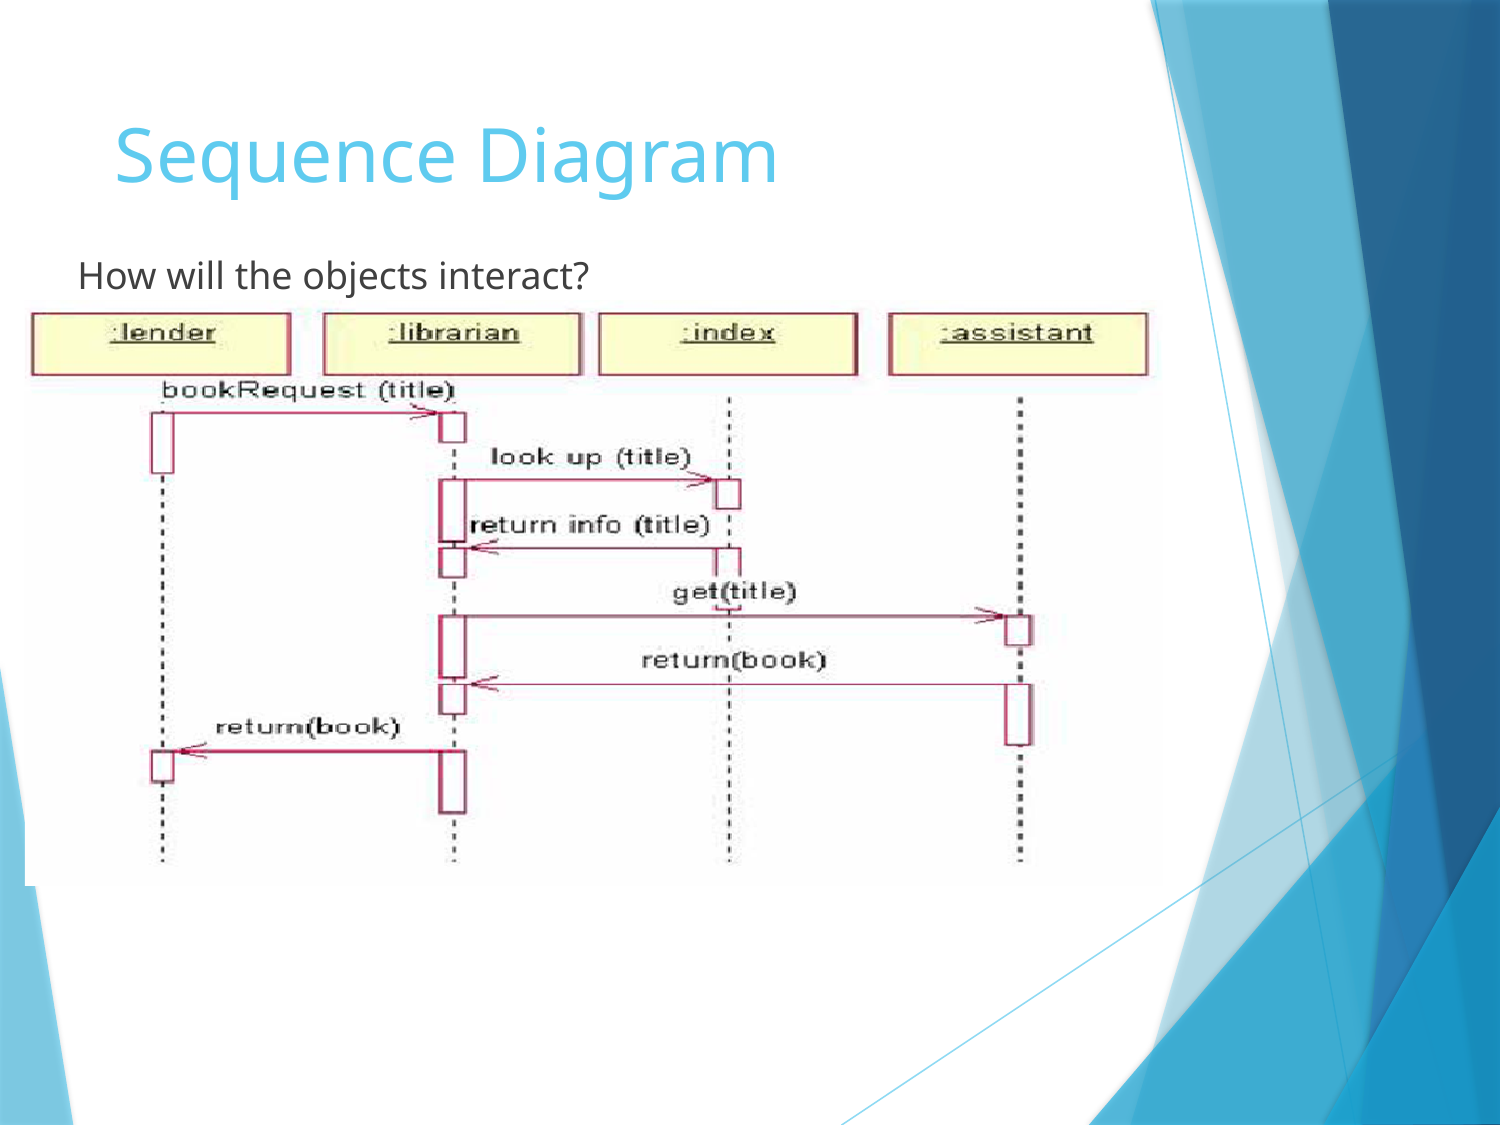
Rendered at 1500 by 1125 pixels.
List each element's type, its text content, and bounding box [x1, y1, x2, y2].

list How will the objects interact? [62, 244, 1104, 298]
title Sequence Diagram [99, 99, 1142, 298]
picture [24, 299, 1163, 887]
